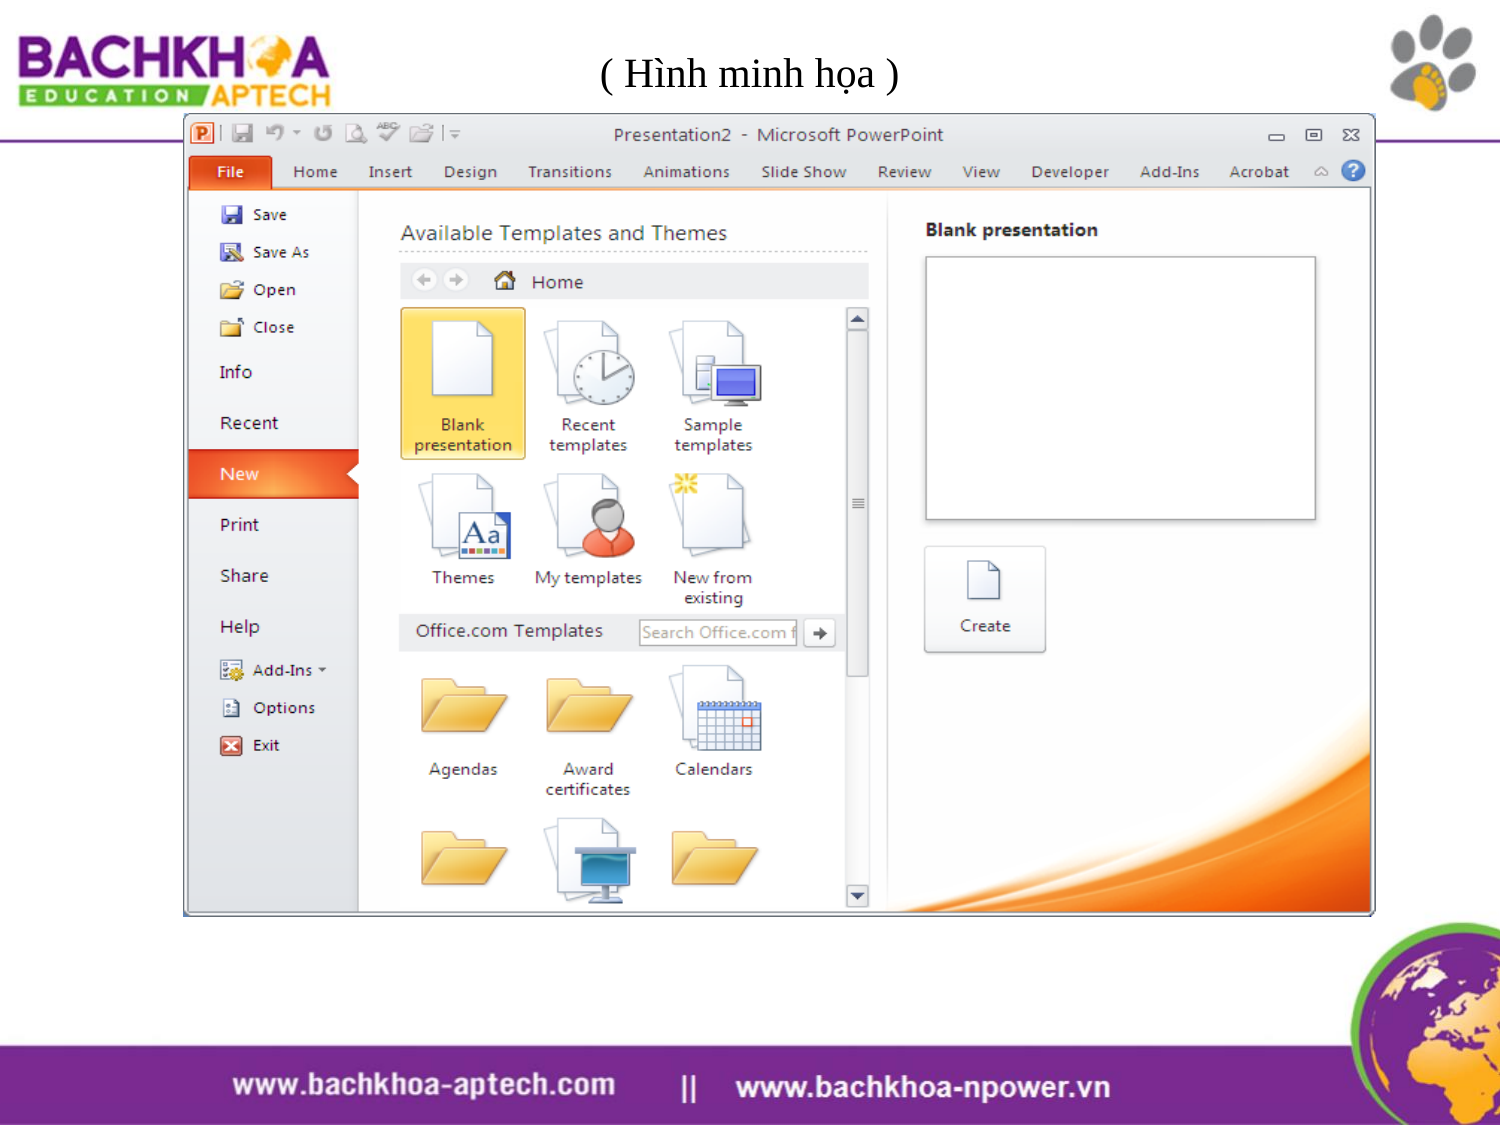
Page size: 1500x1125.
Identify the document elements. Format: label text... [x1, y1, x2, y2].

picture [0, 0, 1500, 1125]
title ( Hình minh họa ) [75, 24, 1425, 118]
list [182, 113, 1377, 918]
